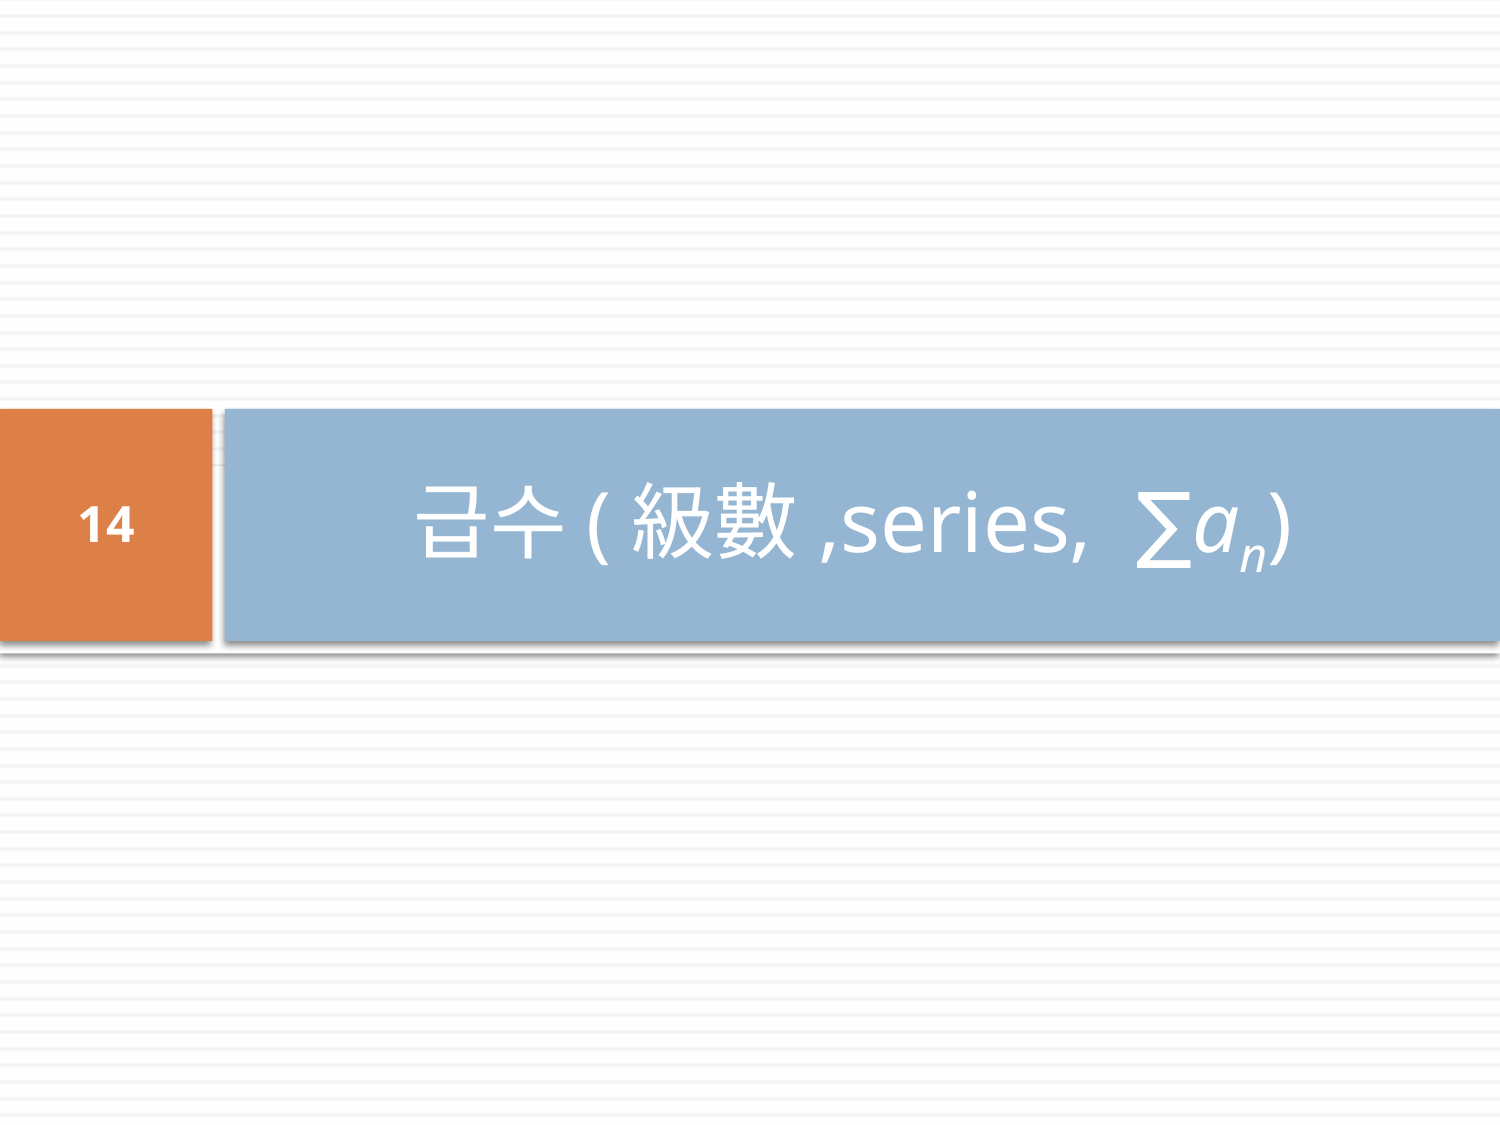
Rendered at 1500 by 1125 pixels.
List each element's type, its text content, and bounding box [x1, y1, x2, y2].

title 급수(級數,series, ∑an) [238, 444, 1489, 607]
slide_number 14 [0, 469, 213, 585]
